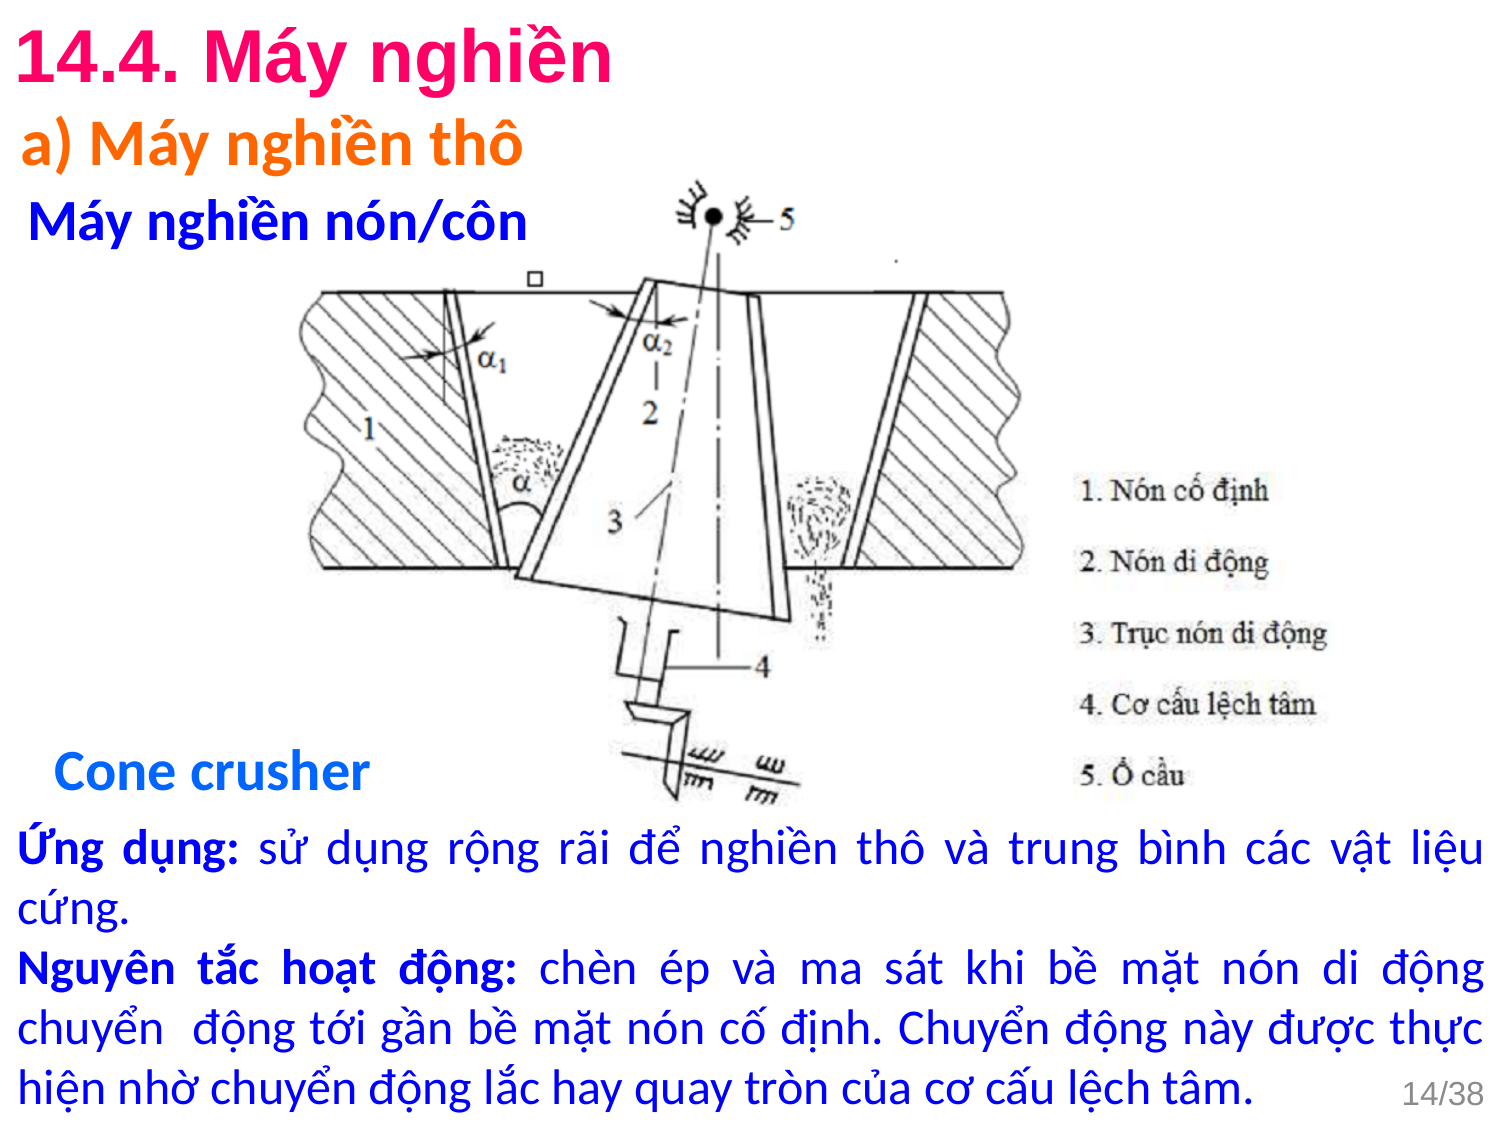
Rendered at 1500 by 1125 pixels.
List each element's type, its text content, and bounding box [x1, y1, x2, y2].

text_box Ứng dụng: sử dụng rộng rãi để nghiền thô và trung bình các vật liệu cứng. Nguyên tắc hoạt động: chèn ép và ma sát khi bề mặt nón di động chuyển động tới gần bề mặt nón cố định. Chuyển động này được thực hiện nhờ chuyển động lắc hay quay tròn của cơ cấu lệch tâm. [2, 806, 1500, 1122]
slide_number 14/38 [1149, 1062, 1500, 1123]
text_box Cone crusher [39, 725, 293, 810]
picture [297, 174, 1338, 808]
text_box a) Máy nghiền thô [5, 91, 540, 187]
text_box 14.4. Máy nghiền [0, 0, 1500, 105]
text_box Máy nghiền nón/côn [12, 174, 296, 260]
